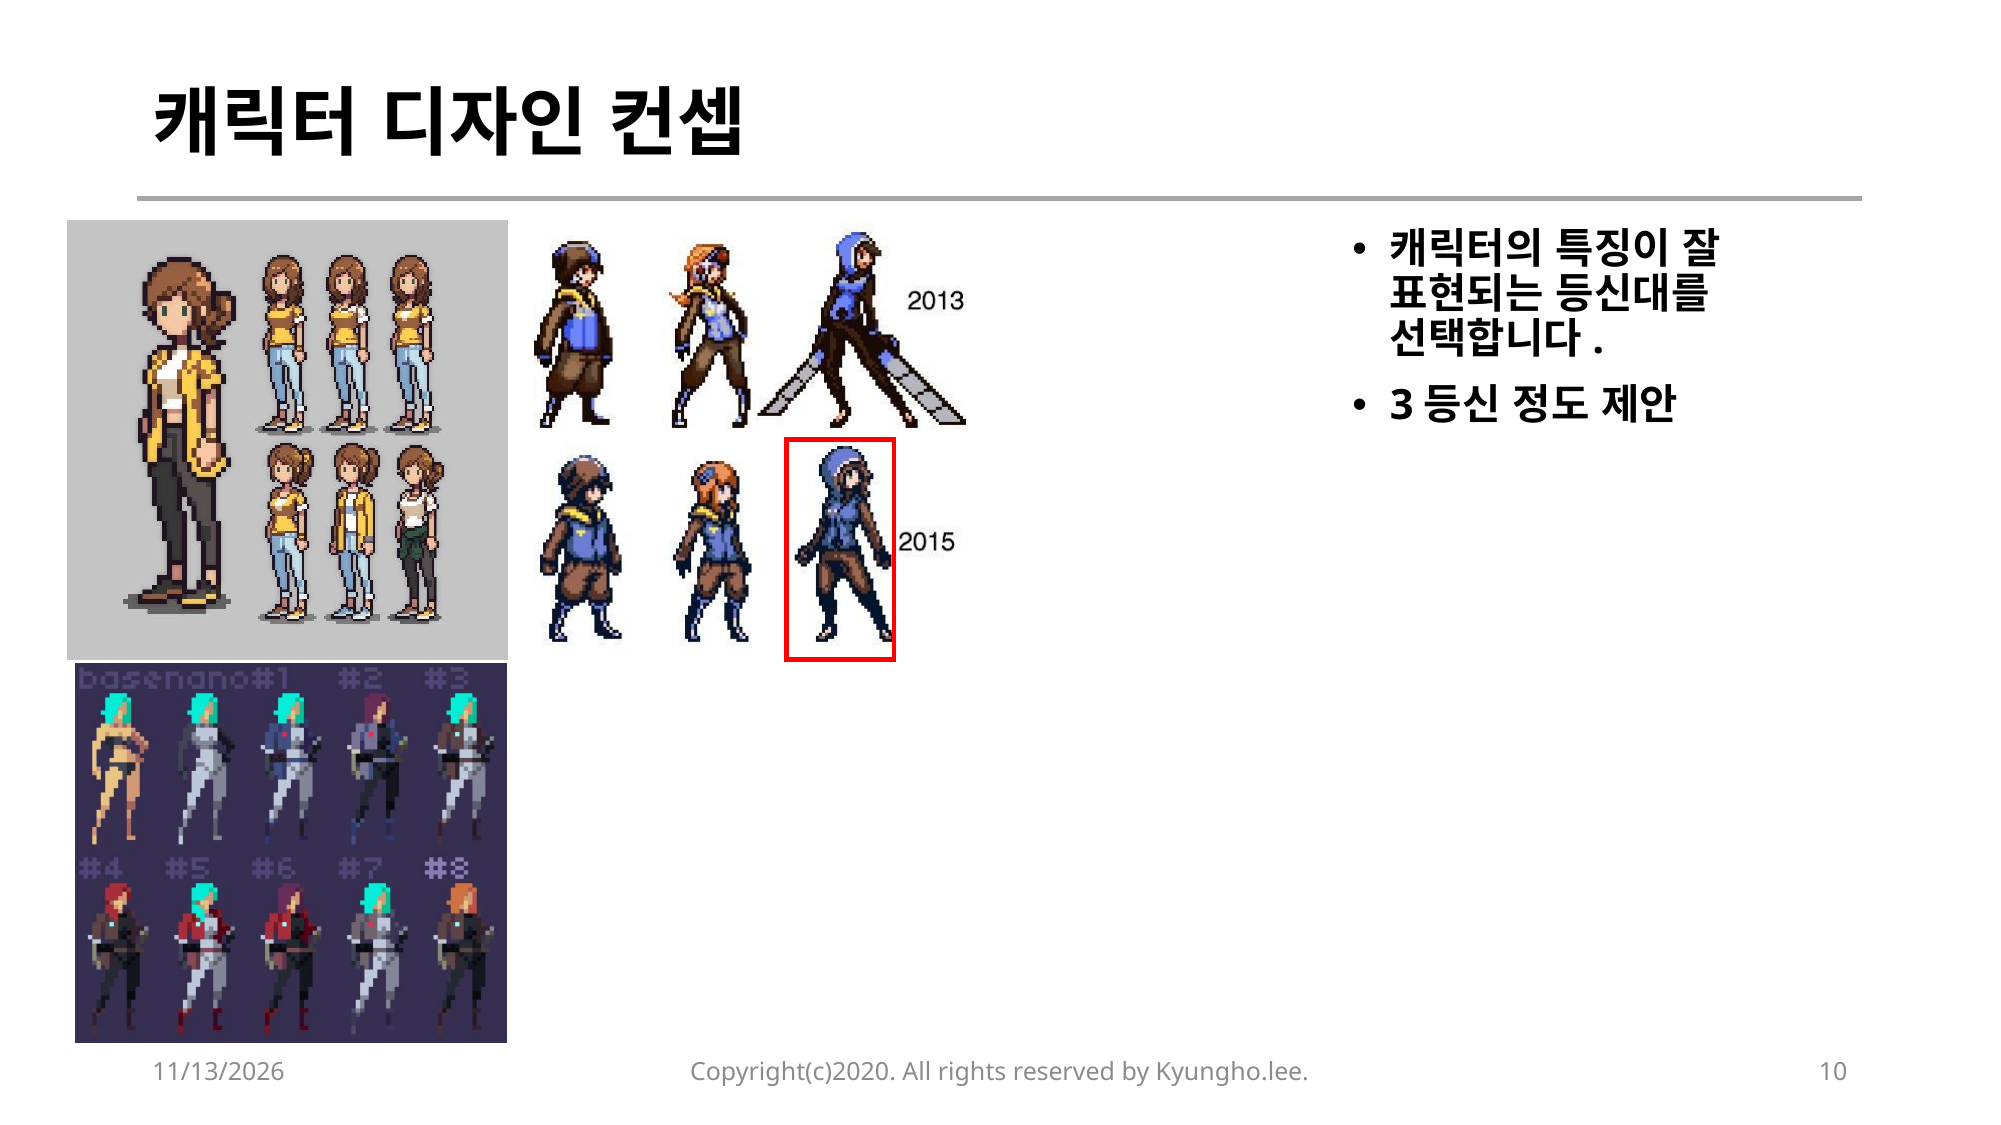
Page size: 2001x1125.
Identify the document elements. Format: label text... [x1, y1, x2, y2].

slide_number 10 [1412, 1042, 1863, 1103]
picture [534, 220, 966, 669]
picture [67, 220, 508, 660]
footer Copyright(c)2020. All rights reserved by Kyungho.lee. [662, 1042, 1338, 1103]
title 캐릭터 디자인 컨셉 [137, 59, 1863, 191]
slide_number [137, 1042, 588, 1103]
list 캐릭터의 특징이 잘 표현되는 등신대를 선택합니다. 3등신 정도 제안 [1337, 220, 1863, 1043]
picture [75, 663, 507, 1043]
